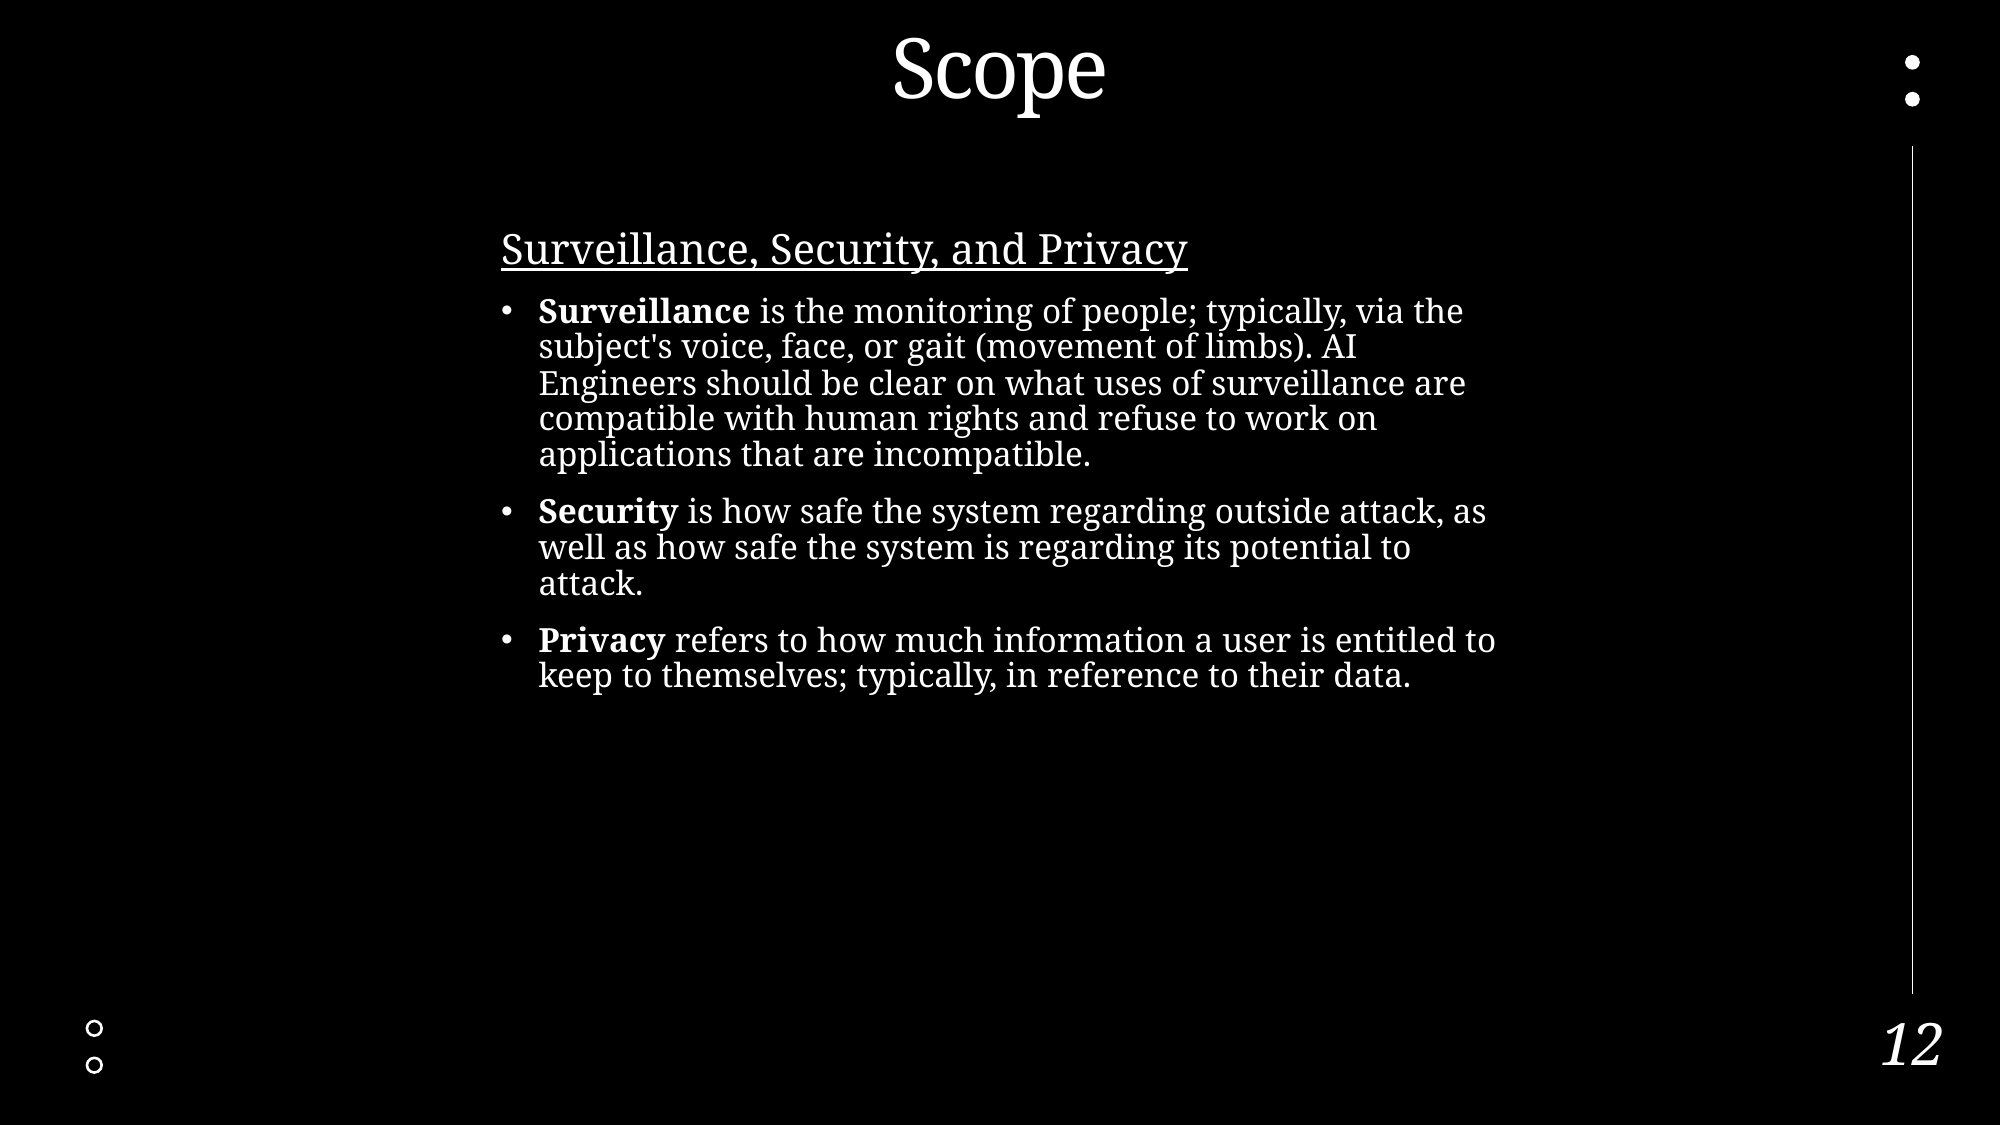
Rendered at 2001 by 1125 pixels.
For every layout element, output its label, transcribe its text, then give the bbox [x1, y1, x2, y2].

text_box Surveillance, Security, and Privacy Surveillance is the monitoring of people; typically, via the subject's voice, face, or gait (movement of limbs). AI Engineers should be clear on what uses of surveillance are compatible with human rights and refuse to work on applications that are incompatible. Security is how safe the system regarding outside attack, as well as how safe the system is regarding its potential to attack. Privacy refers to how much information a user is entitled to keep to themselves; typically, in reference to their data. [486, 221, 1514, 904]
title Scope [710, 38, 1290, 160]
slide_number 12 [1853, 1024, 1972, 1070]
